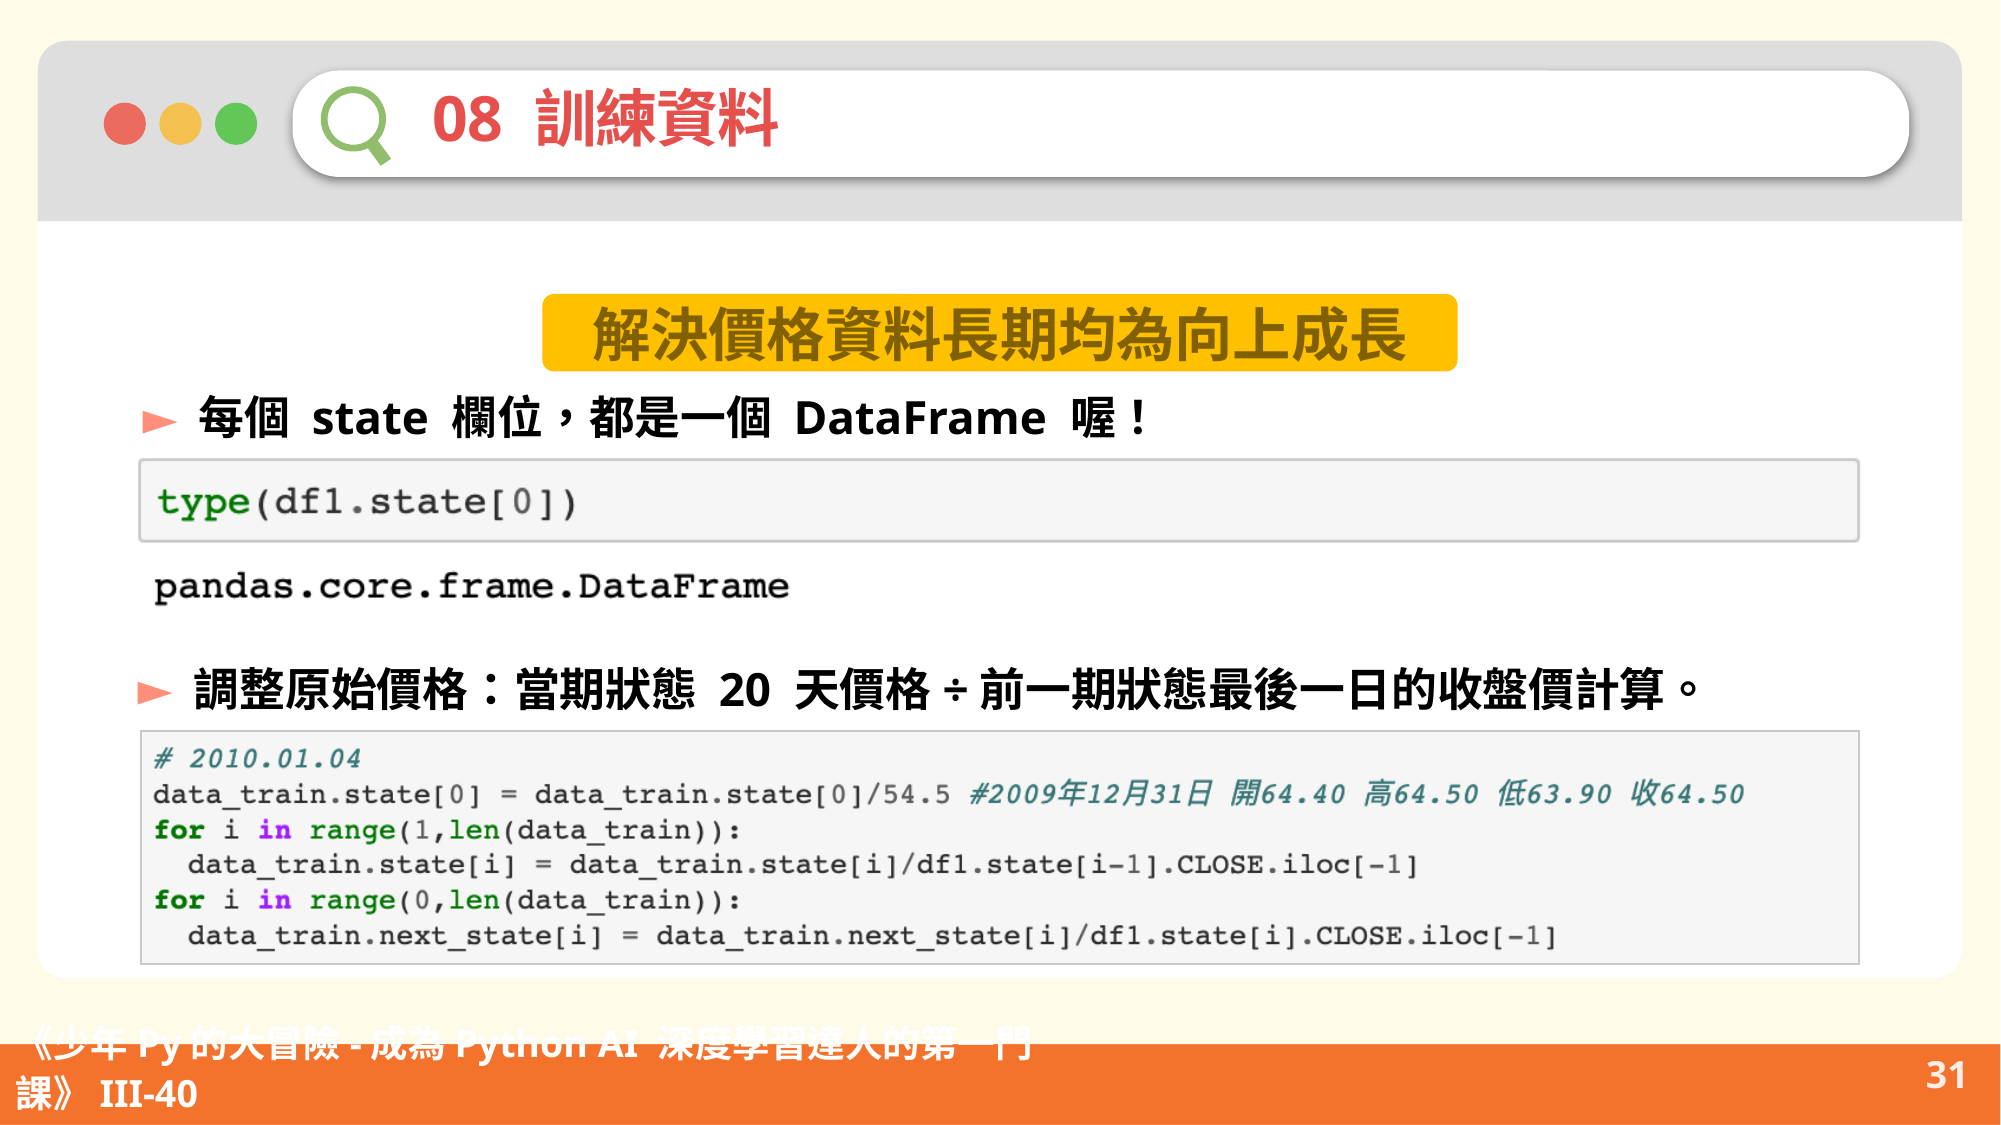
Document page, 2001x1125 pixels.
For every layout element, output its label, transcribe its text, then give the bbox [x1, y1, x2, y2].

text_box 解決價格資料長期均為向上成長 [542, 293, 1458, 372]
text_box 每個 state 欄位，都是一個 DataFrame 喔！ [55, 377, 1781, 456]
text_box 調整原始價格：當期狀態 20 天價格÷前一期狀態最後一日的收盤價計算。 [50, 648, 1858, 727]
picture [142, 731, 1858, 964]
list 08 訓練資料 [423, 84, 1874, 163]
slide_number 31 [1915, 1047, 1979, 1111]
picture [137, 457, 1863, 610]
